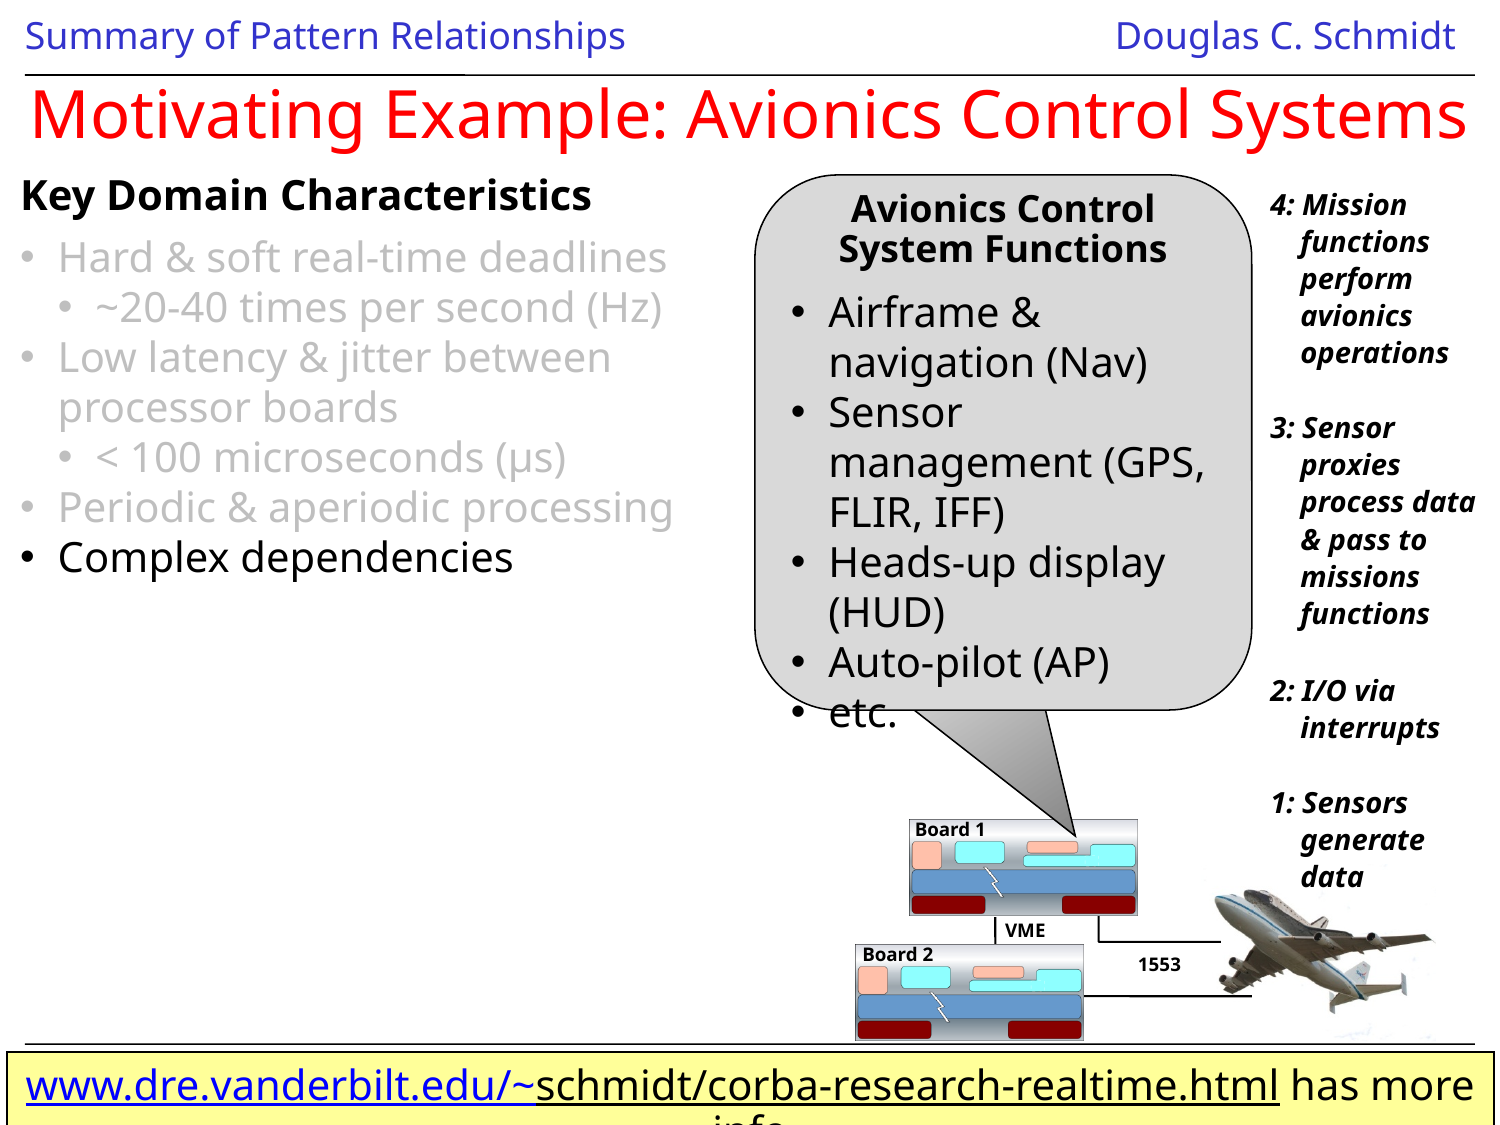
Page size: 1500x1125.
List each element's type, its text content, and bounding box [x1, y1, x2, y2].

text_box VME [990, 924, 1061, 943]
text_box 1: Sensors generate data [1255, 780, 1500, 902]
text_box Key Domain Characteristics Hard & soft real-time deadlines ~20-40 times per second (Hz) Low latency & jitter between processor boards < 100 microseconds (µs) Periodic & aperiodic processing Complex dependencies [5, 161, 730, 589]
text_box [1221, 193, 1252, 685]
picture [909, 819, 1138, 917]
text_box Board 1 [900, 812, 1001, 848]
text_box [804, 174, 1203, 182]
text_box 3: Sensor proxies process data & pass to missions functions [1255, 405, 1500, 639]
text_box [754, 193, 786, 684]
text_box [956, 743, 1072, 818]
text_box [1436, 1047, 1500, 1125]
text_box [1201, 864, 1437, 1043]
text_box 4: Mission functions perform avionics operations [1255, 182, 1500, 378]
text_box [2, 1047, 1202, 1125]
text_box Avionics Control System Functions [786, 182, 1221, 279]
picture [854, 944, 1084, 1041]
text_box 1553 [1123, 947, 1196, 983]
title Motivating Example: Avionics Control Systems [13, 64, 1487, 160]
text_box Board 2 [847, 937, 948, 973]
text_box [1098, 875, 1196, 942]
text_box Airframe & navigation (Nav) Sensor management (GPS, FLIR, IFF) Heads-up display (HUD) Auto-pilot (AP) etc. [777, 234, 1229, 743]
text_box 2: I/O via interrupts [1255, 668, 1475, 753]
text_box www.dre.vanderbilt.edu/~schmidt/corba-research-realtime.html has more info [6, 1051, 1494, 1125]
